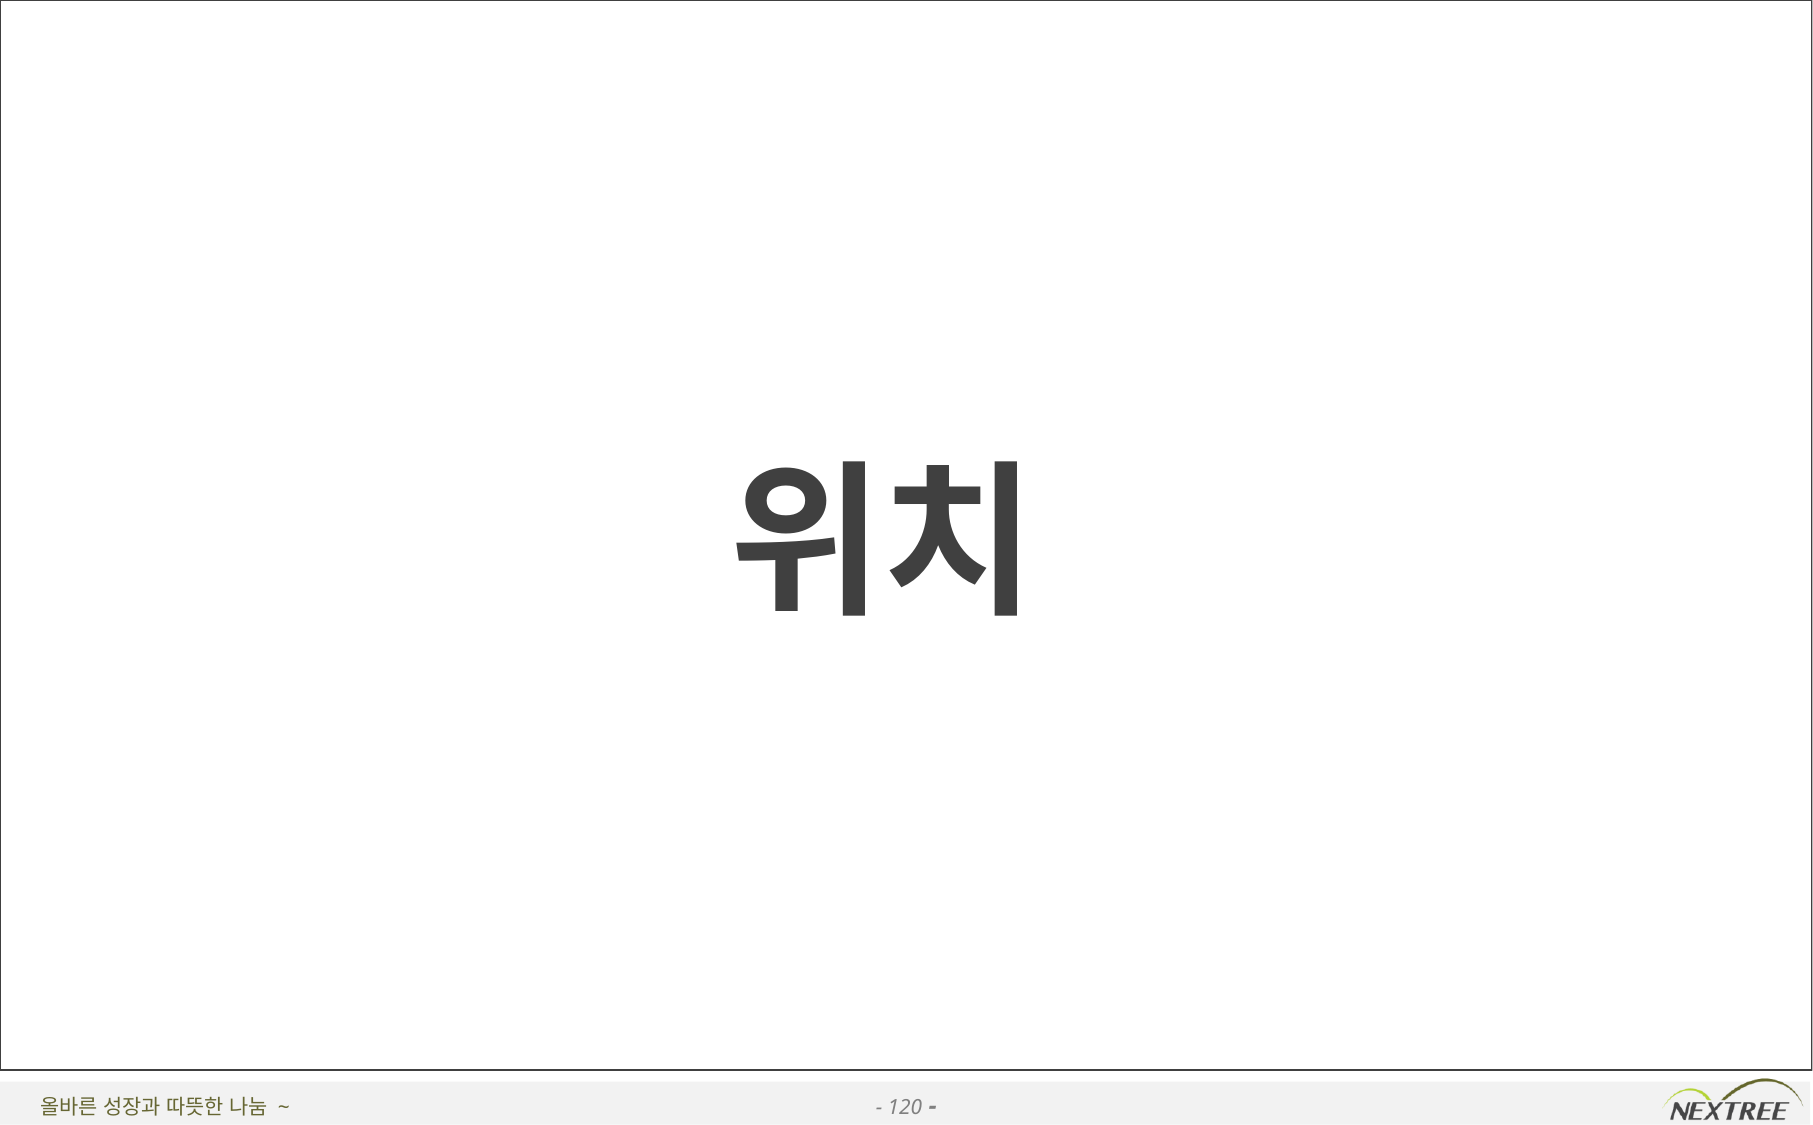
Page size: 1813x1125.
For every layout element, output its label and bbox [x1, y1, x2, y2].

picture [1662, 1078, 1804, 1122]
text_box [0, 0, 1813, 1071]
